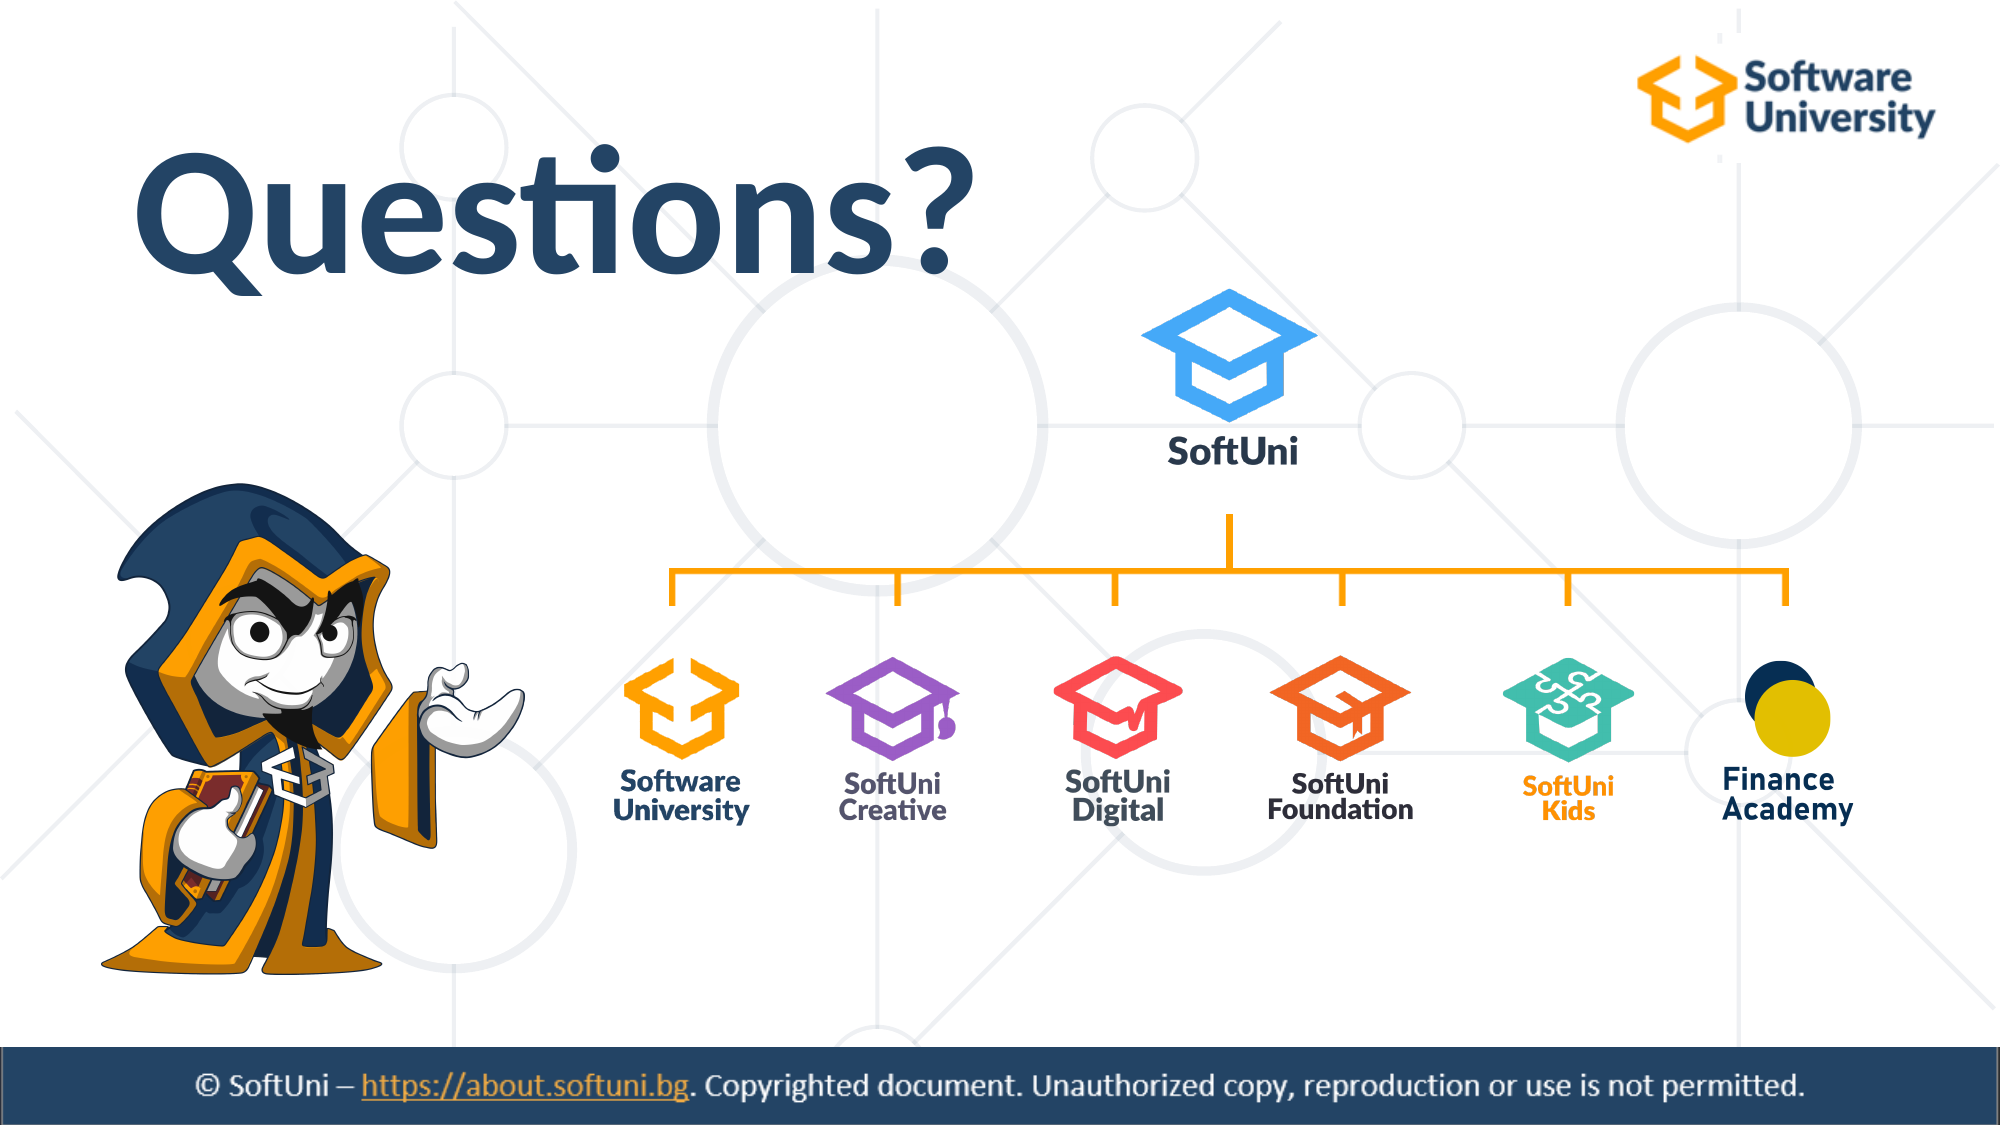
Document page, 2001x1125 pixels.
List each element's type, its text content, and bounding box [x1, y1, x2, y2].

picture [1622, 32, 1956, 163]
text_box Questions? [132, 115, 1104, 285]
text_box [612, 265, 1891, 841]
picture [0, 380, 2000, 1125]
